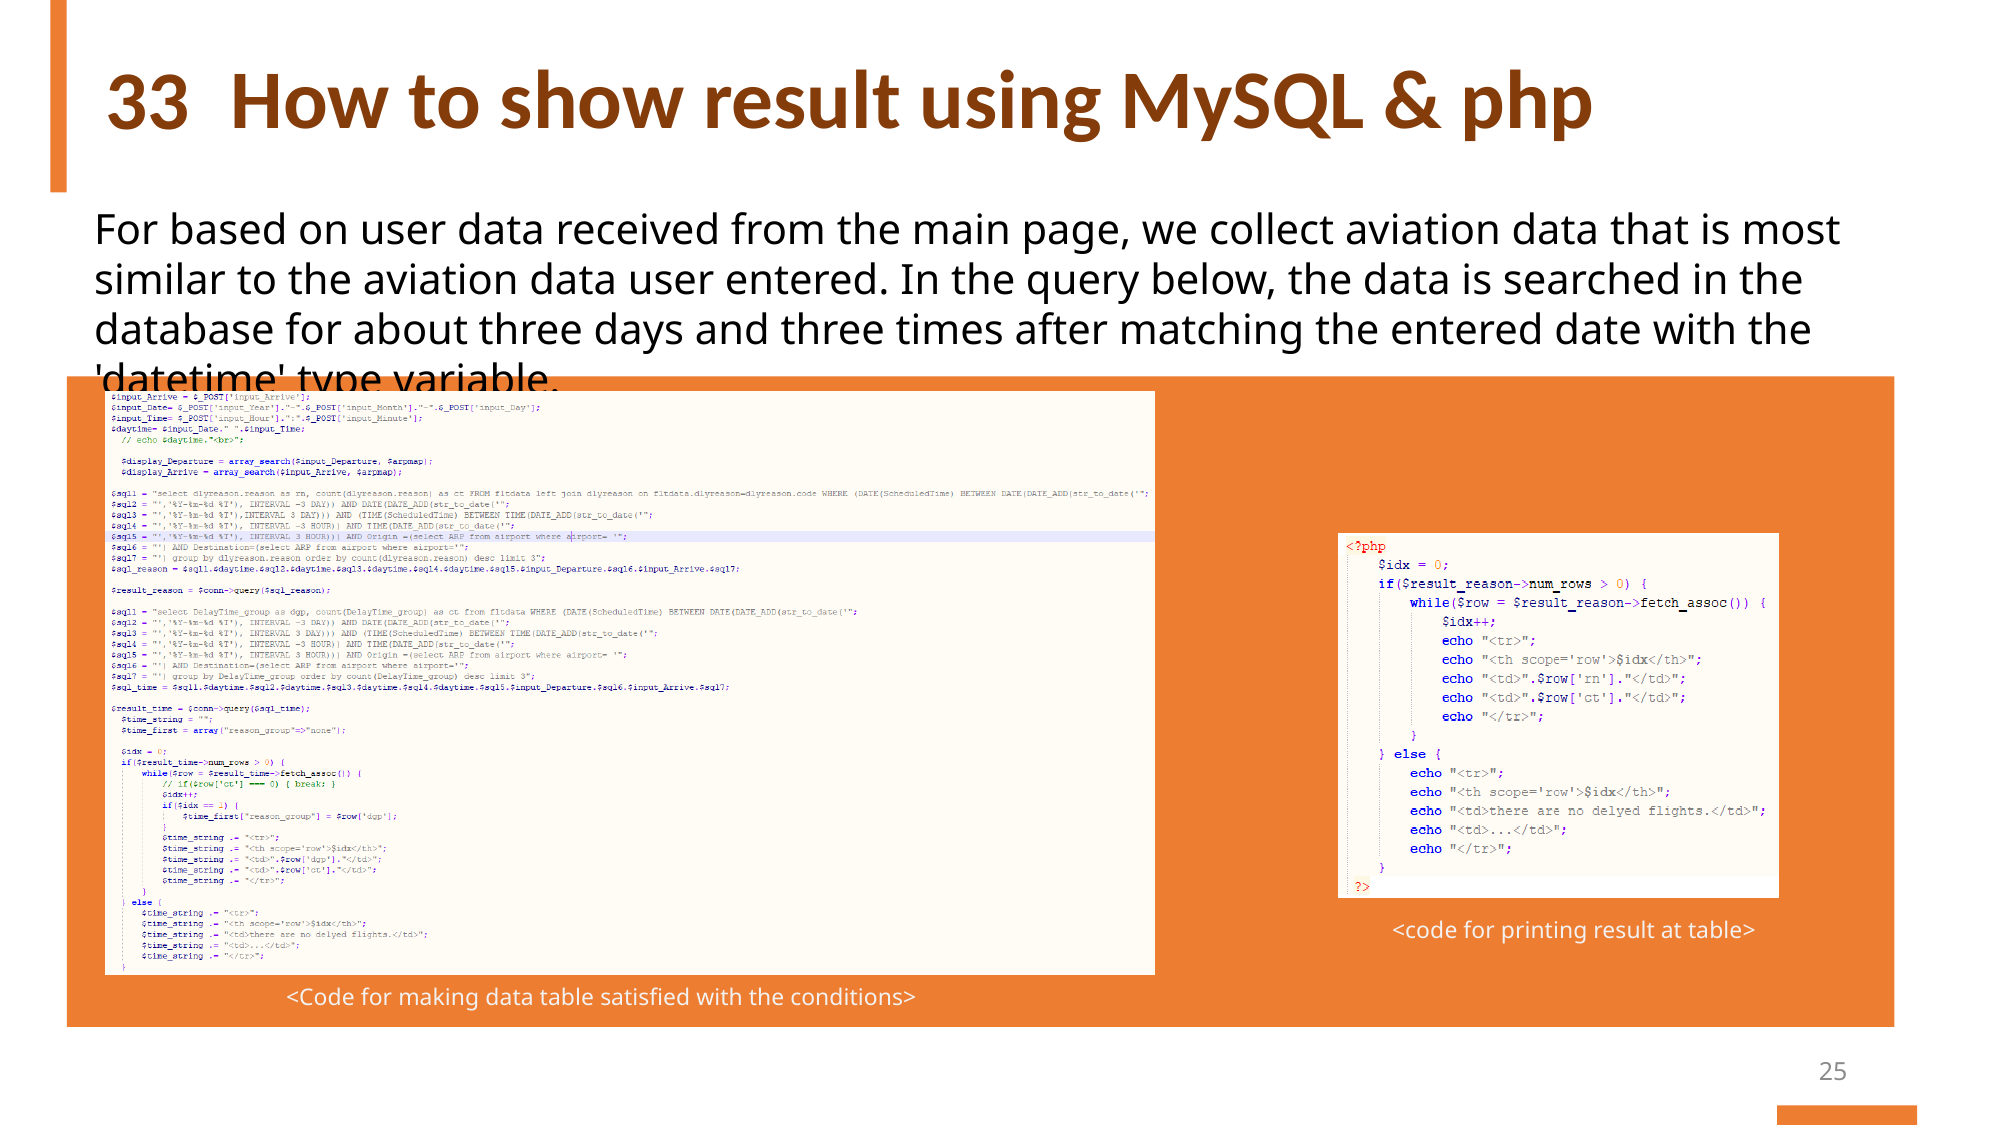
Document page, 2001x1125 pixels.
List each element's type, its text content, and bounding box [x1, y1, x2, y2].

text_box For based on user data received from the main page, we collect aviation data that is most similar to the aviation data user entered. In the query below, the data is searched in the database for about three days and three times after matching the entered date with the 'datetime' type variable. [79, 195, 1895, 411]
picture [105, 391, 1155, 975]
text_box [66, 375, 1896, 1028]
text_box How to show result using MySQL & php [216, 38, 1630, 153]
text_box <code for printing result at table> [1377, 908, 1795, 951]
text_box [1776, 1104, 1918, 1125]
text_box [49, 0, 68, 193]
slide_number 25 [1412, 1042, 1863, 1103]
picture [1338, 533, 1779, 898]
text_box 33 [90, 39, 271, 154]
text_box <Code for making data table satisfied with the conditions> [271, 975, 949, 1018]
